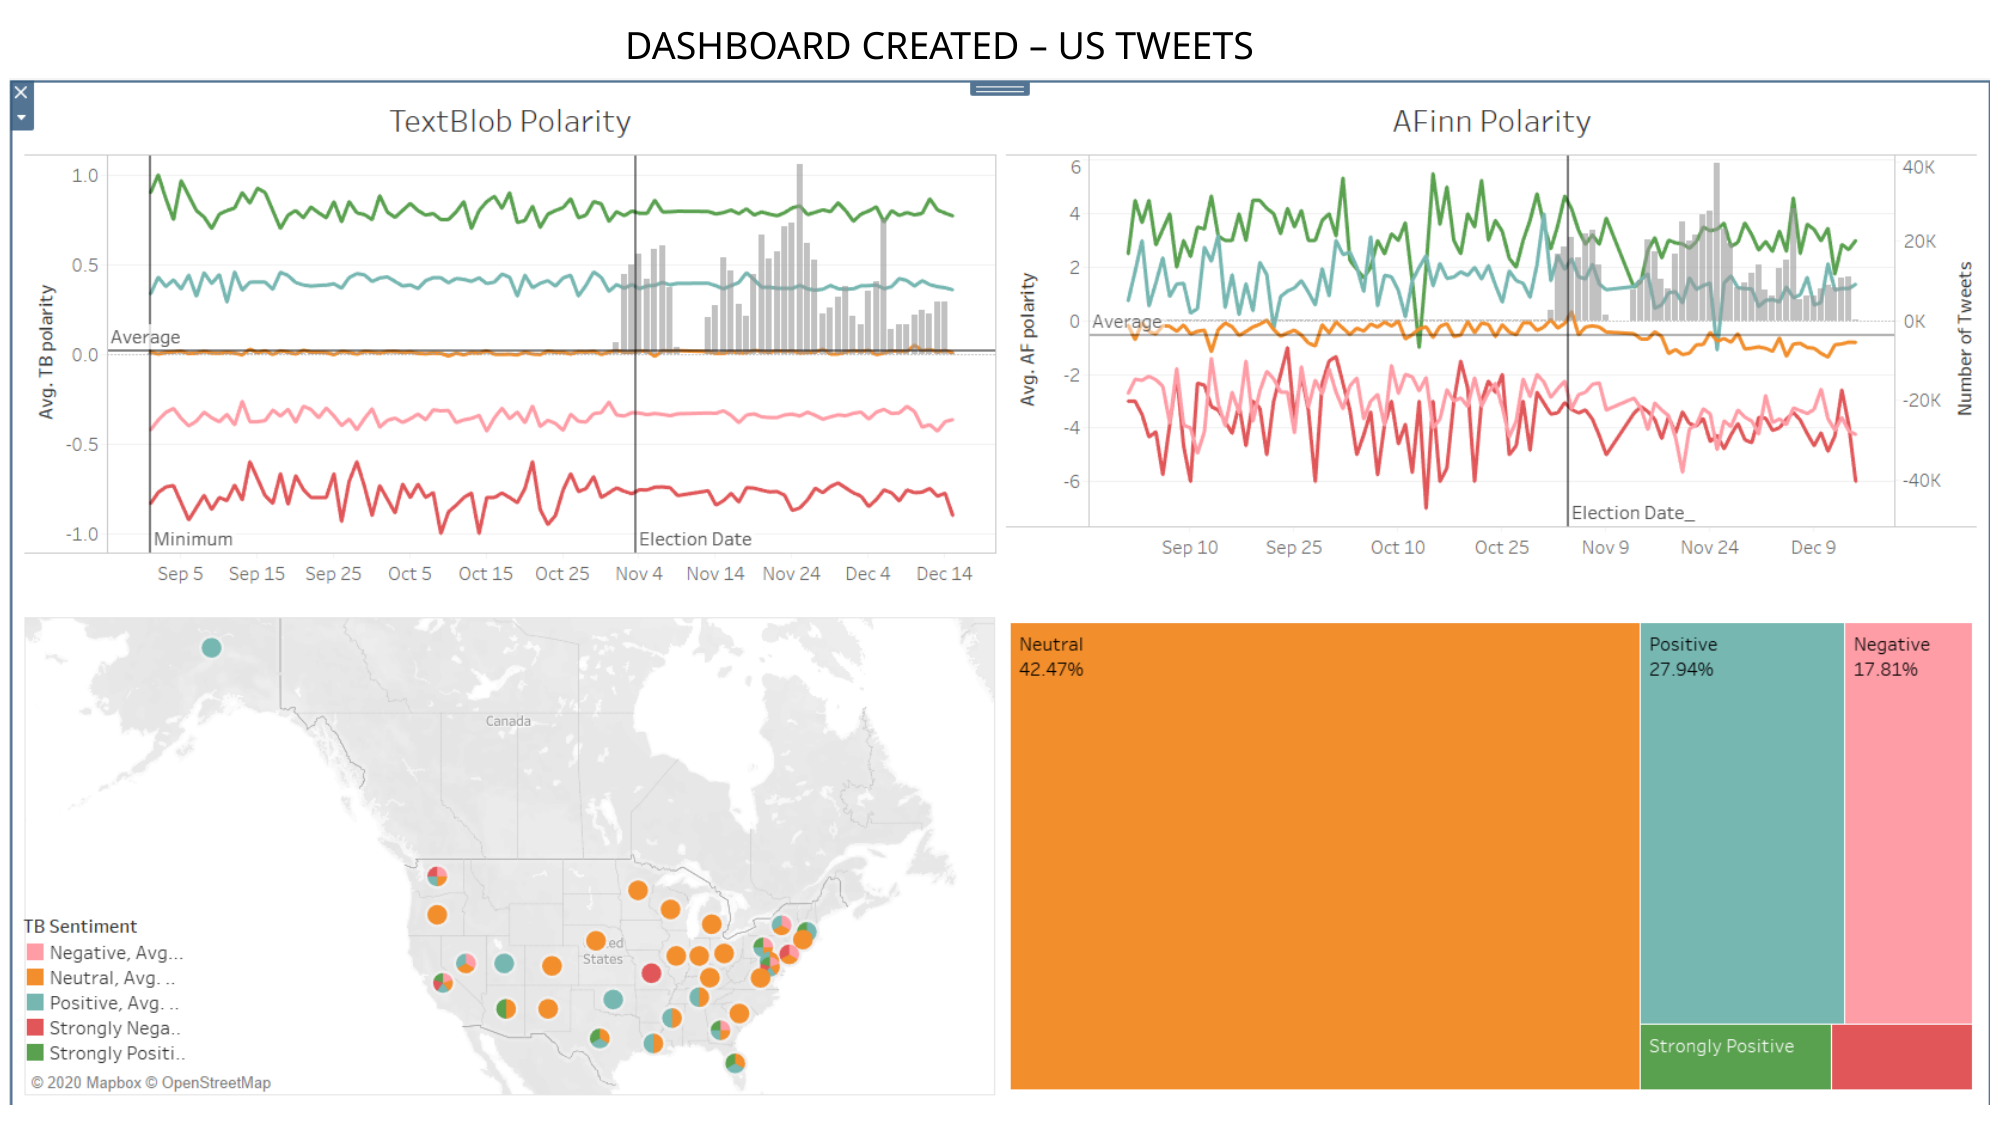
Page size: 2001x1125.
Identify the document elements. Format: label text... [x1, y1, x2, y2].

picture [9, 78, 1990, 1105]
text_box DASHBOARD CREATED – US TWEETS [610, 14, 1390, 75]
